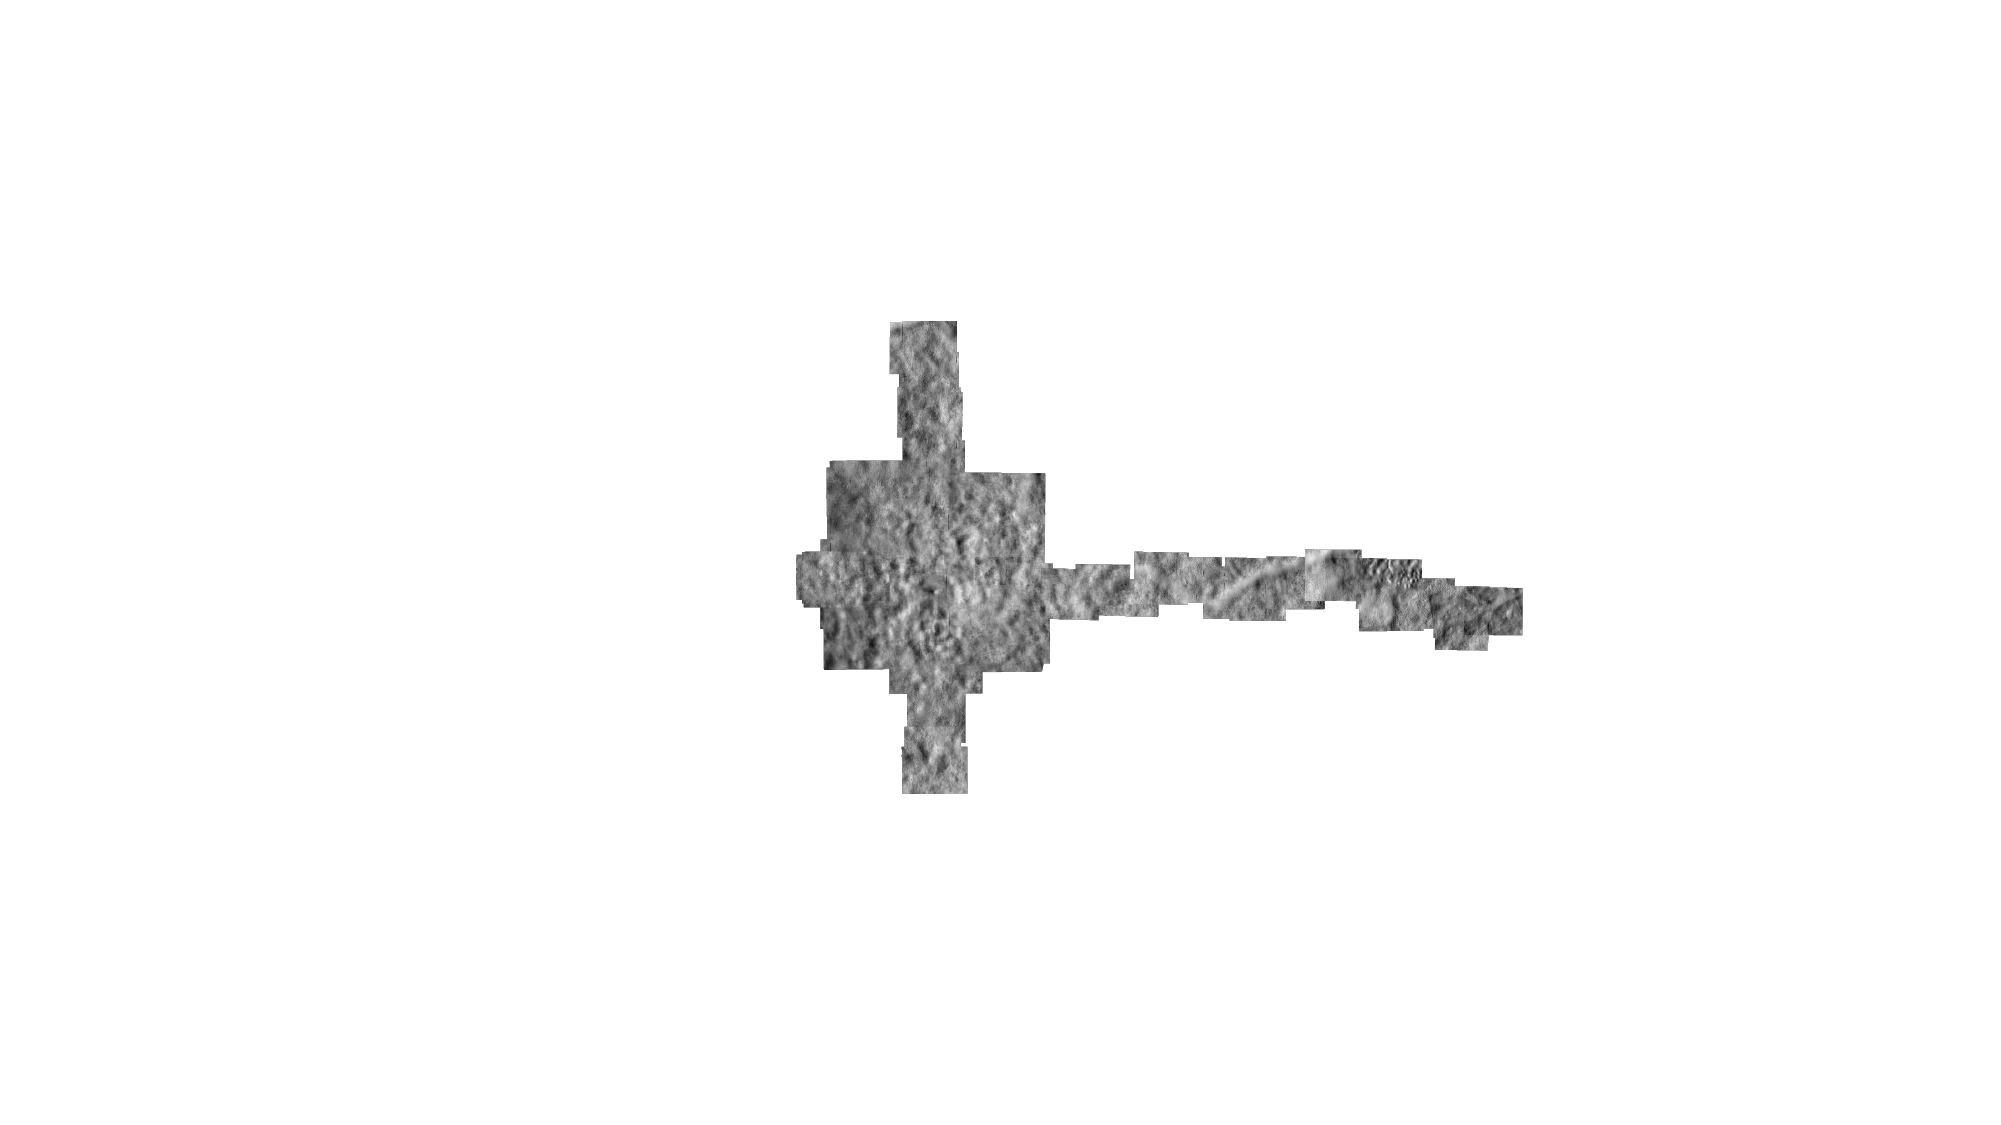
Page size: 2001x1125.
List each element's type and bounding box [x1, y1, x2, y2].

picture [477, 0, 1523, 1125]
